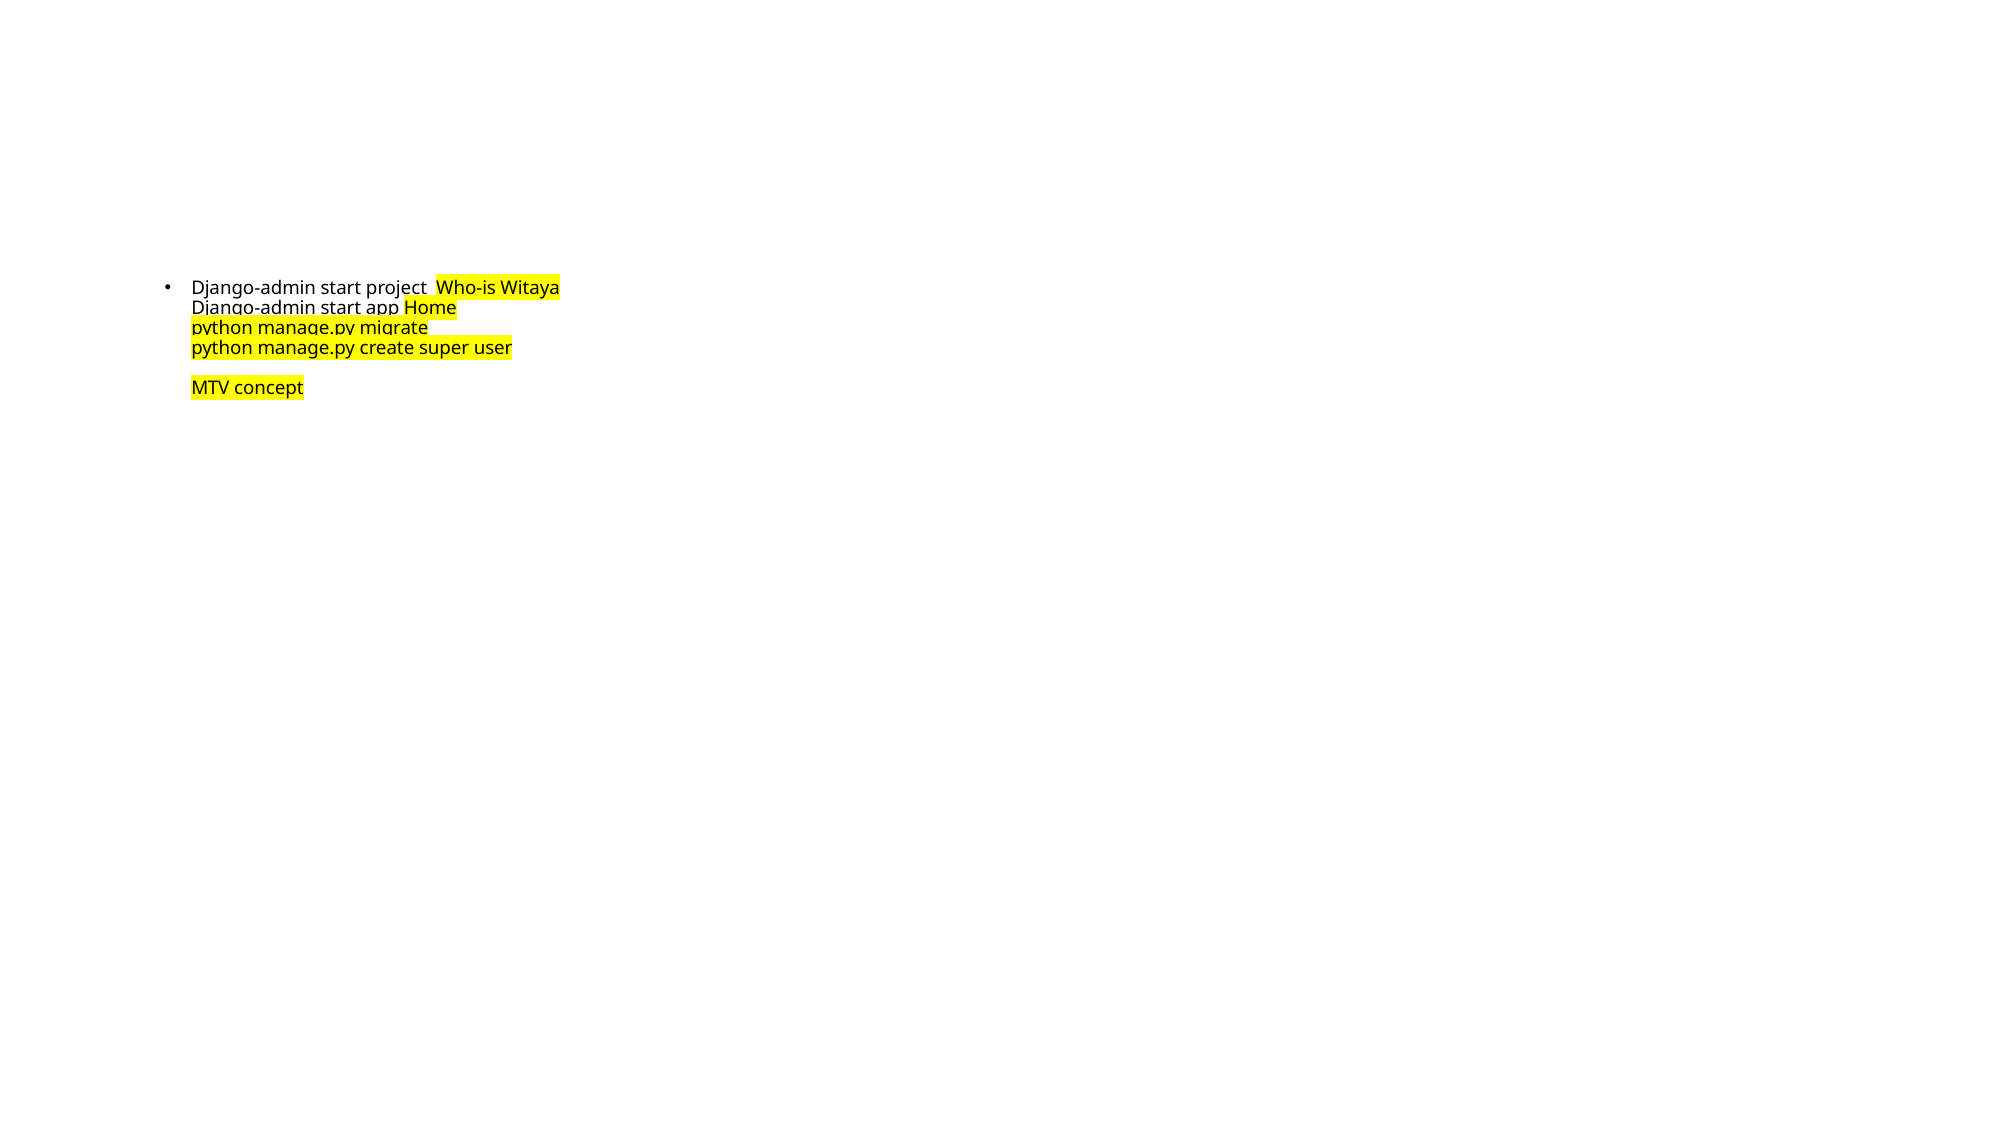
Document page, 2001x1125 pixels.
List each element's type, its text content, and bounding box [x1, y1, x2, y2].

title Django-admin start project Who-is Witaya Django-admin start app Home python manage.py migrate python manage.py create super user MTV concept [149, 268, 1875, 512]
